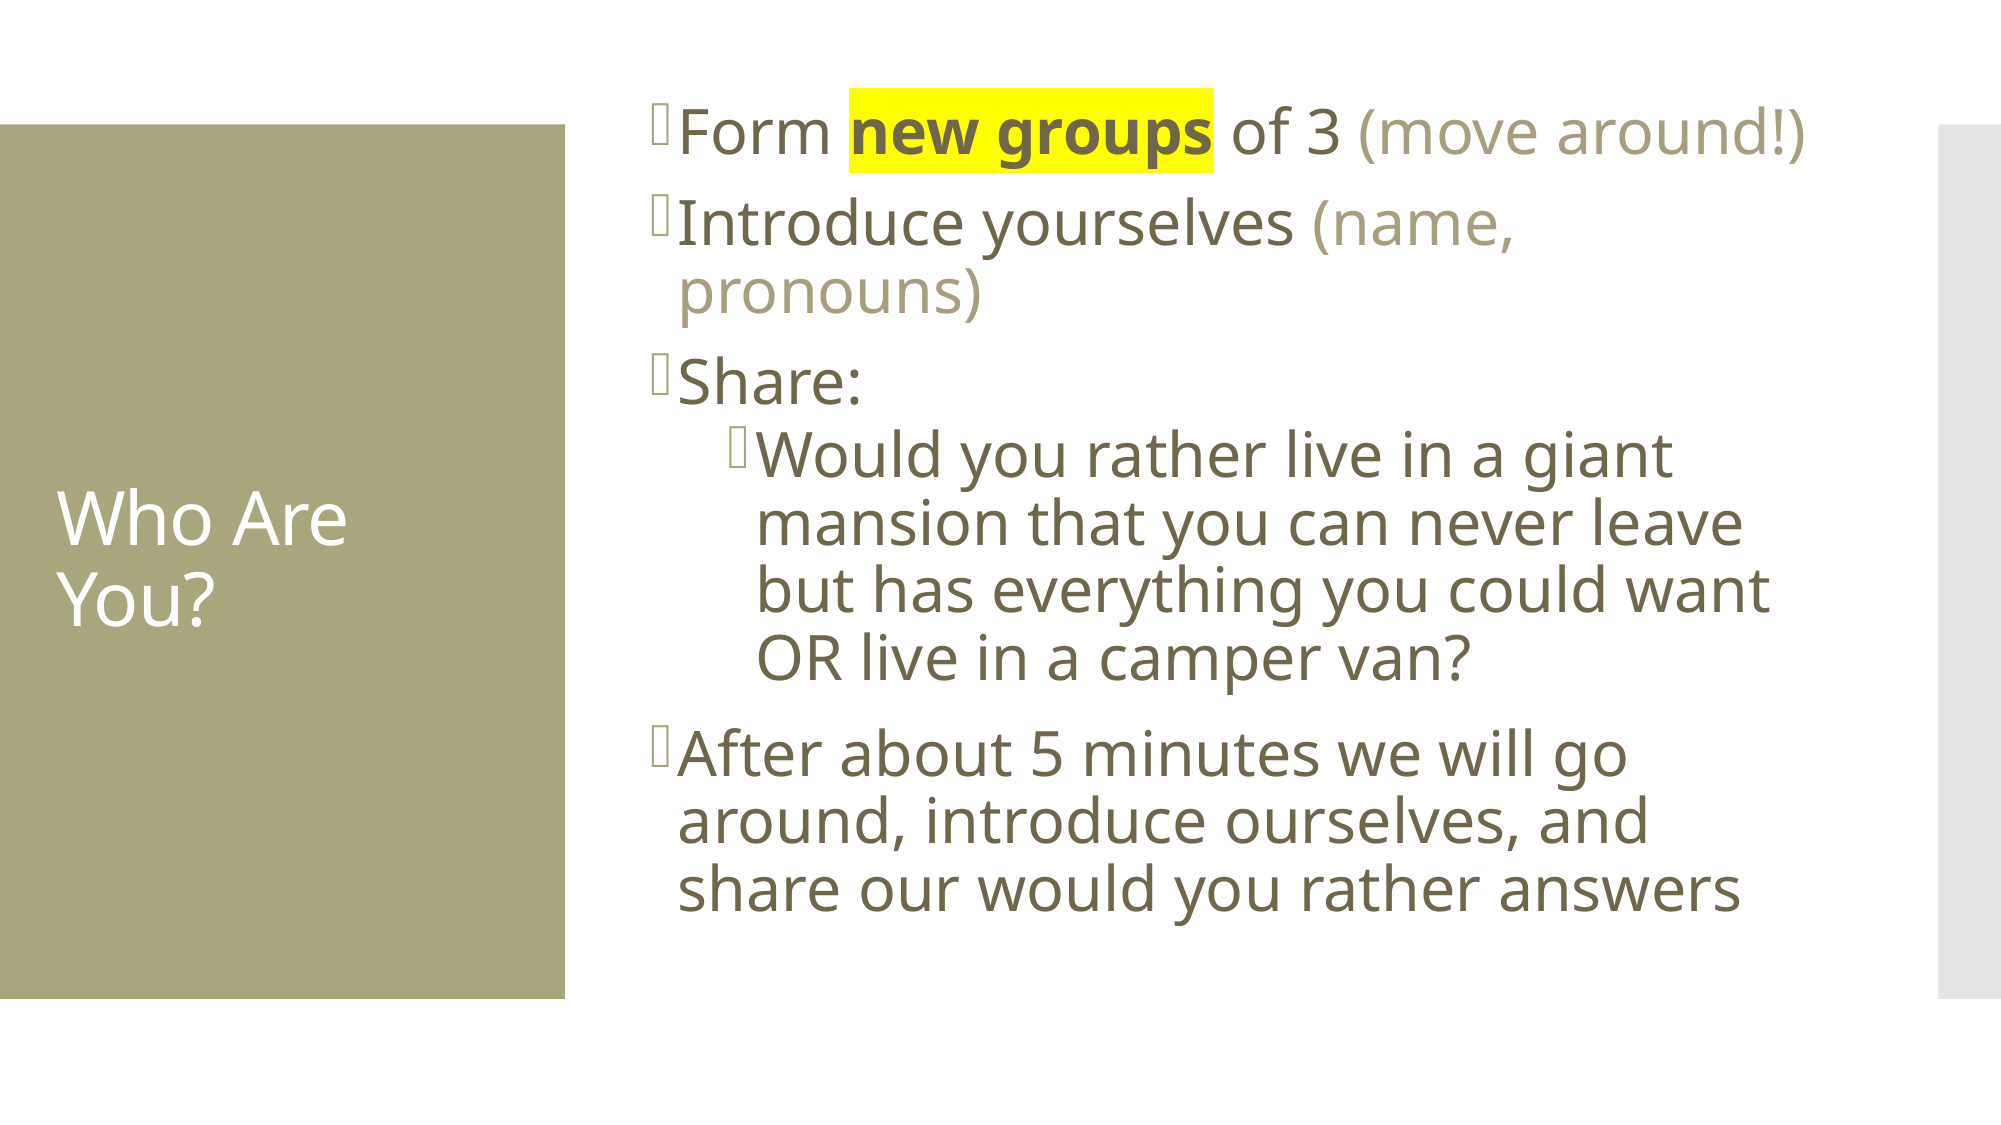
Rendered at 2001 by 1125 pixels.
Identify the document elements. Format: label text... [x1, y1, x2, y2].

title Who Are You? [41, 184, 525, 940]
list Form new groups of 3 (move around!) Introduce yourselves (name, pronouns) Share: Would you rather live in a giant mansion that you can never leave but has everything you could want OR live in a camper van? After about 5 minutes we will go around, introduce ourselves, and share our would you rather answers [634, 93, 1826, 1090]
